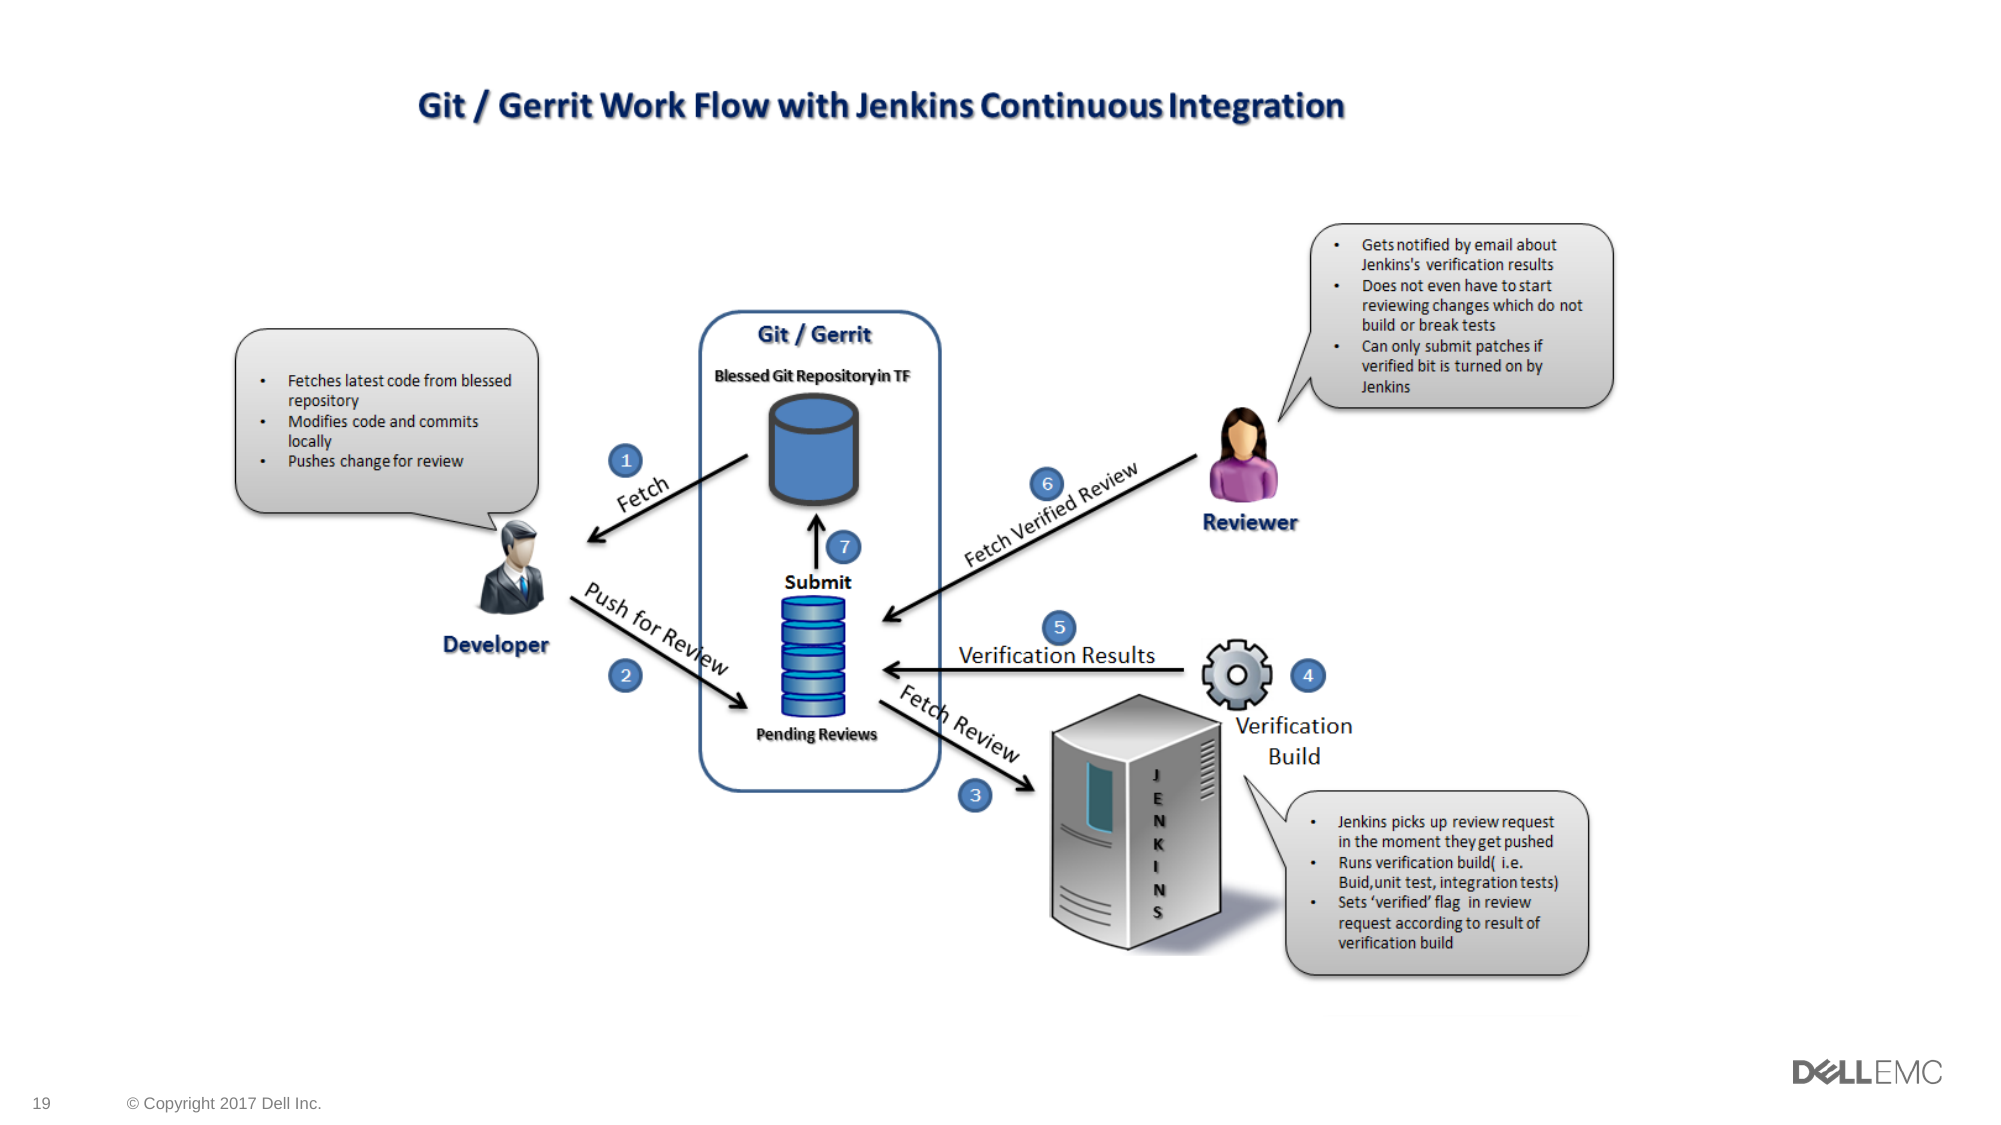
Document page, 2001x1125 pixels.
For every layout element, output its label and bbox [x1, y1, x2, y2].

list [193, 59, 1687, 1041]
picture [1793, 1058, 1942, 1085]
